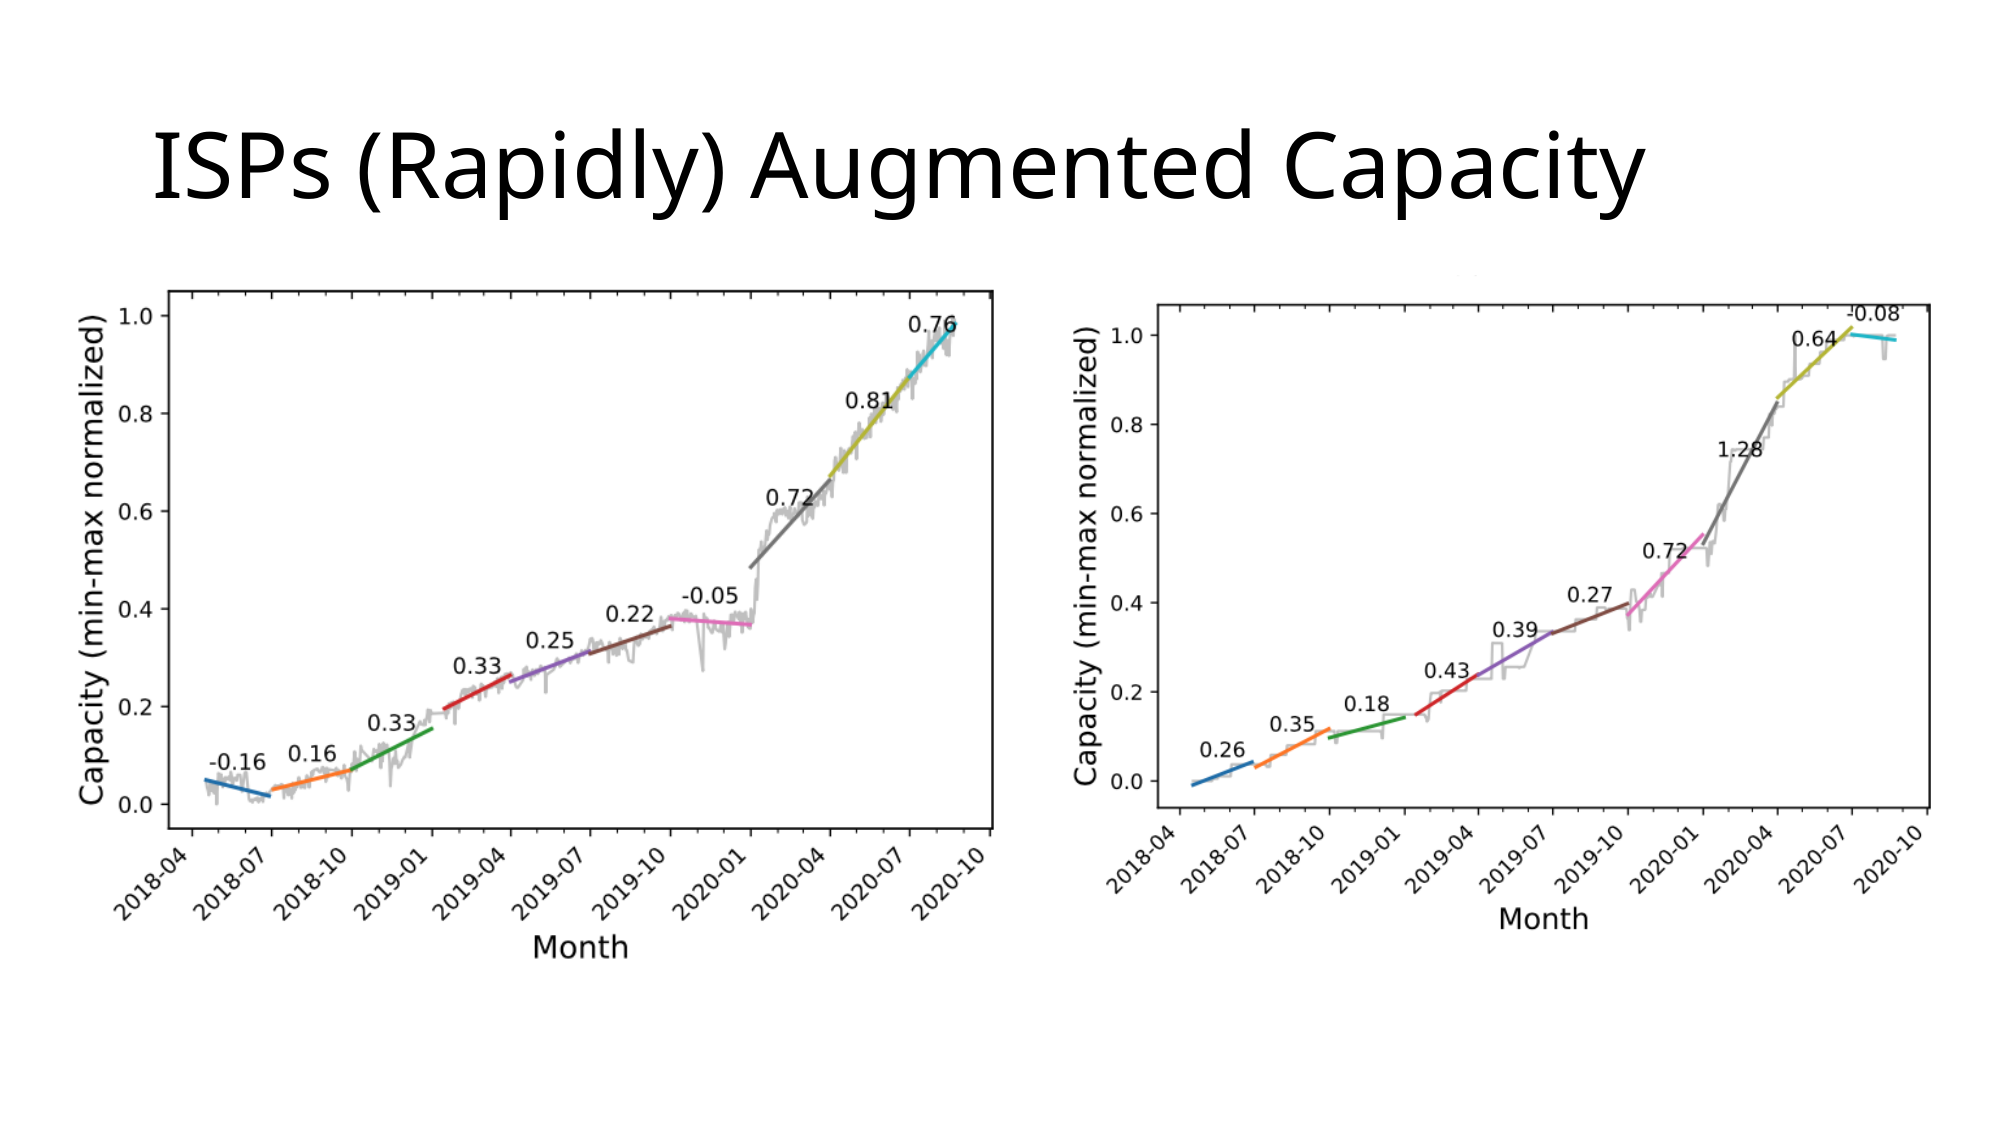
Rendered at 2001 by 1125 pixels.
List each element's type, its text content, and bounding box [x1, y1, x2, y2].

title ISPs (Rapidly) Augmented Capacity [137, 59, 1863, 278]
picture [1043, 275, 1976, 967]
picture [24, 251, 1029, 990]
